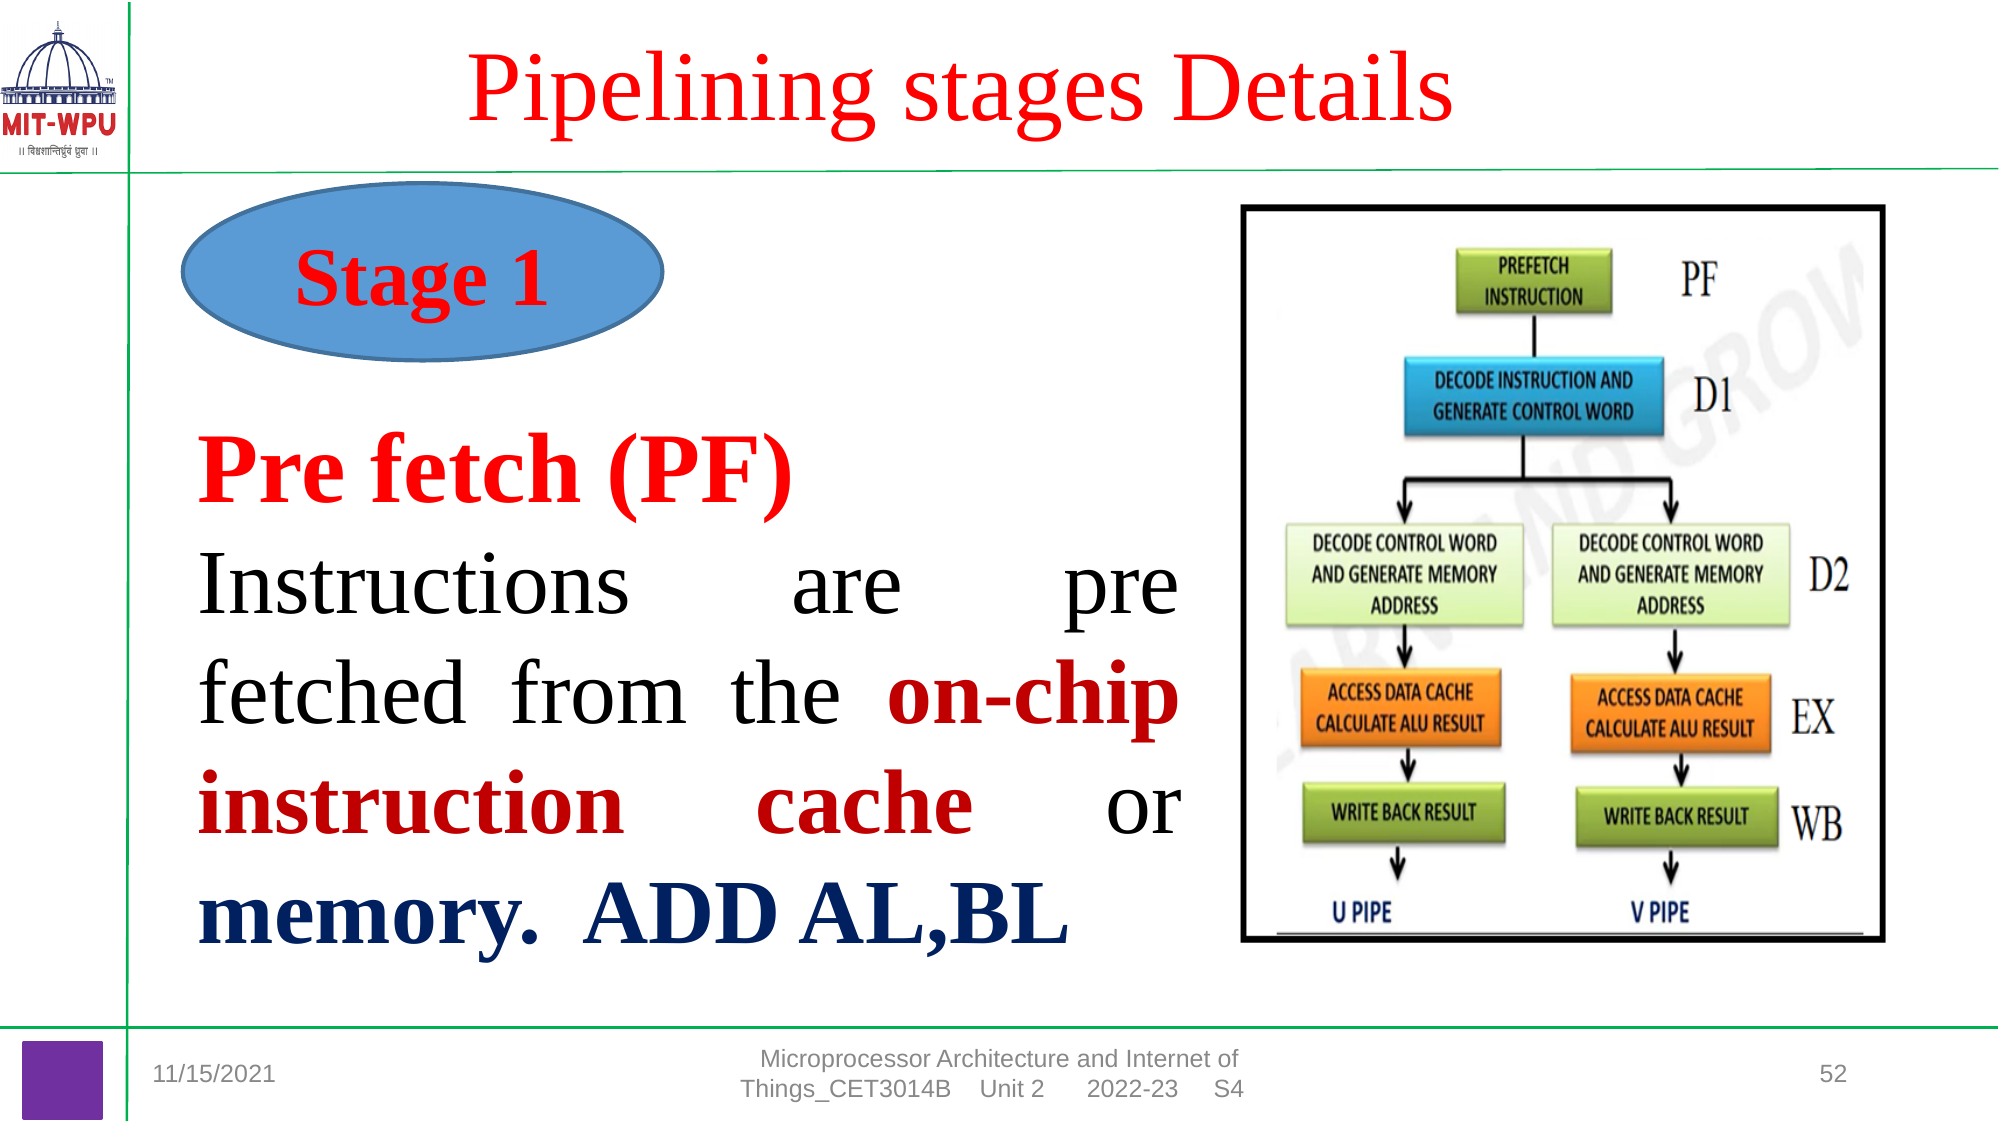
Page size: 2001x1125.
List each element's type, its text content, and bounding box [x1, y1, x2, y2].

picture [1228, 188, 1902, 966]
list Pre fetch (PF) Instructions are pre fetched from the on-chip instruction cache or memory. ADD AL,BL [182, 185, 1197, 1013]
text_box [23, 1042, 102, 1118]
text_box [126, 1, 130, 1026]
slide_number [137, 1042, 588, 1103]
footer Microprocessor Architecture and Internet of Things_CET3014B Unit 2 2022-23 S4 [662, 1042, 1338, 1103]
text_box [0, 168, 121, 174]
picture [0, 20, 126, 159]
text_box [126, 1039, 130, 1122]
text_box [135, 168, 1999, 174]
text_box Stage 1 [182, 185, 663, 361]
title Pipelining stages Details [257, 2, 1665, 165]
slide_number ‹#› [1412, 1042, 1863, 1103]
